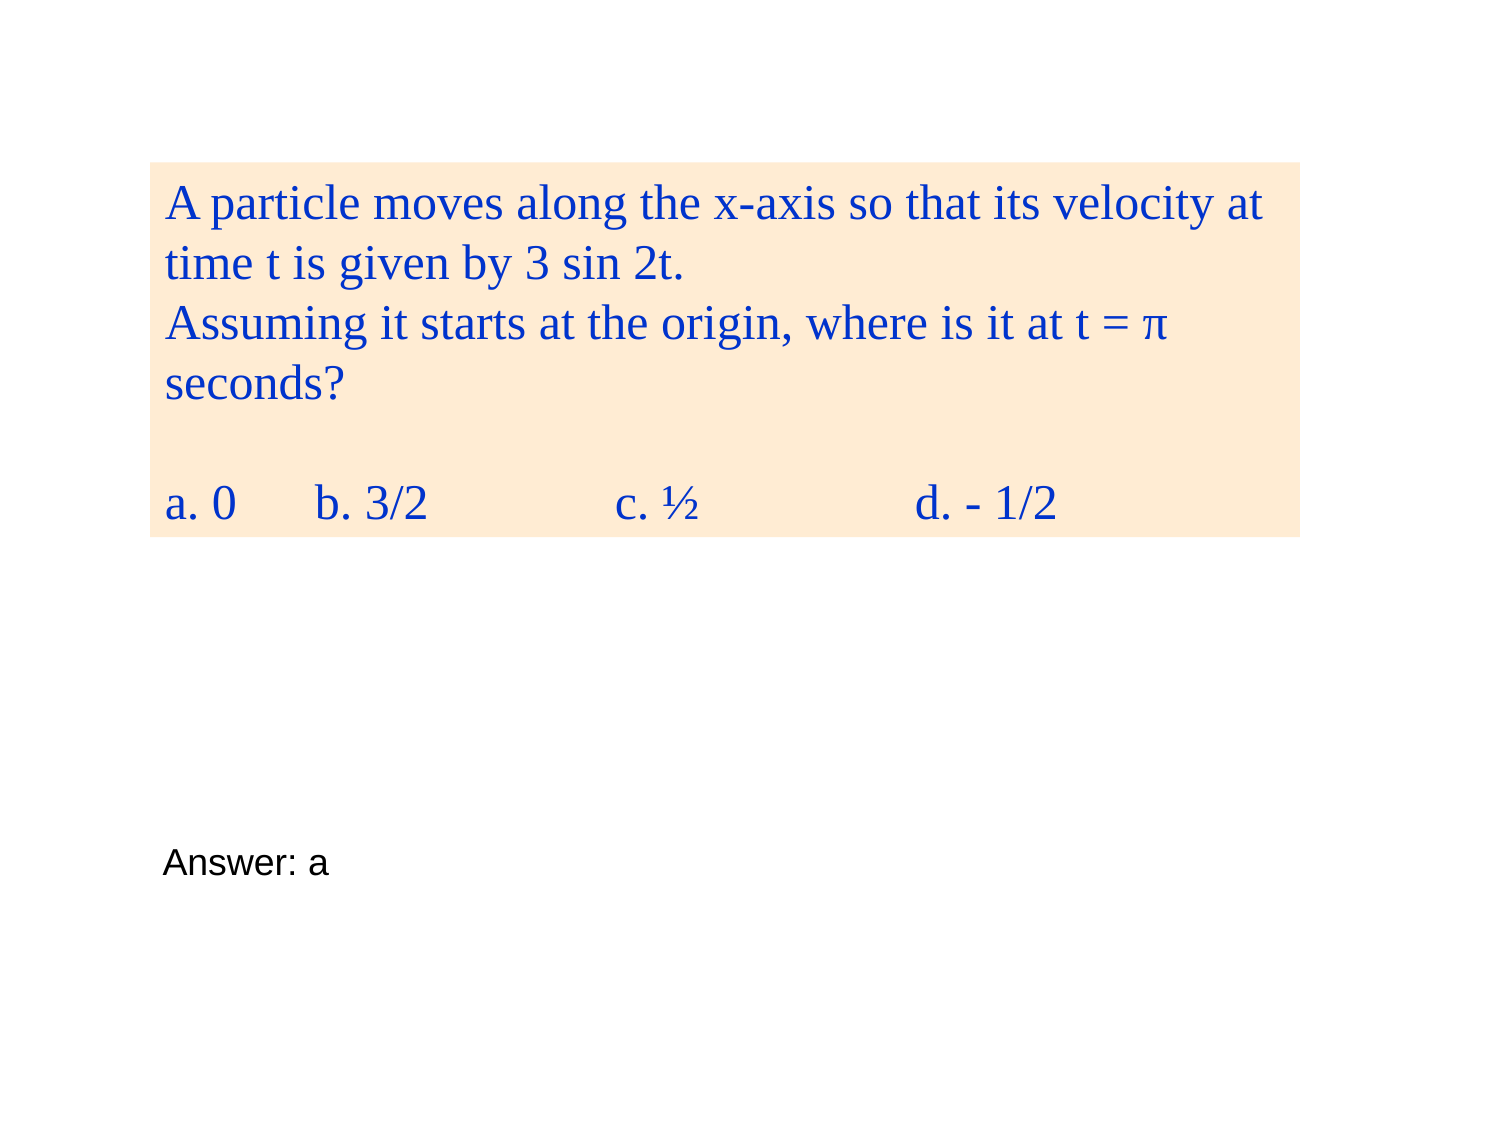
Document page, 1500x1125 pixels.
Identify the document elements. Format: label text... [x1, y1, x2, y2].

text_box Answer: a [147, 830, 344, 891]
text_box A particle moves along the x-axis so that its velocity at time t is given by 3 sin 2t. Assuming it starts at the origin, where is it at t = π seconds? a. 0 b. 3/2 c. ½ d. - 1/2 [150, 162, 1300, 538]
